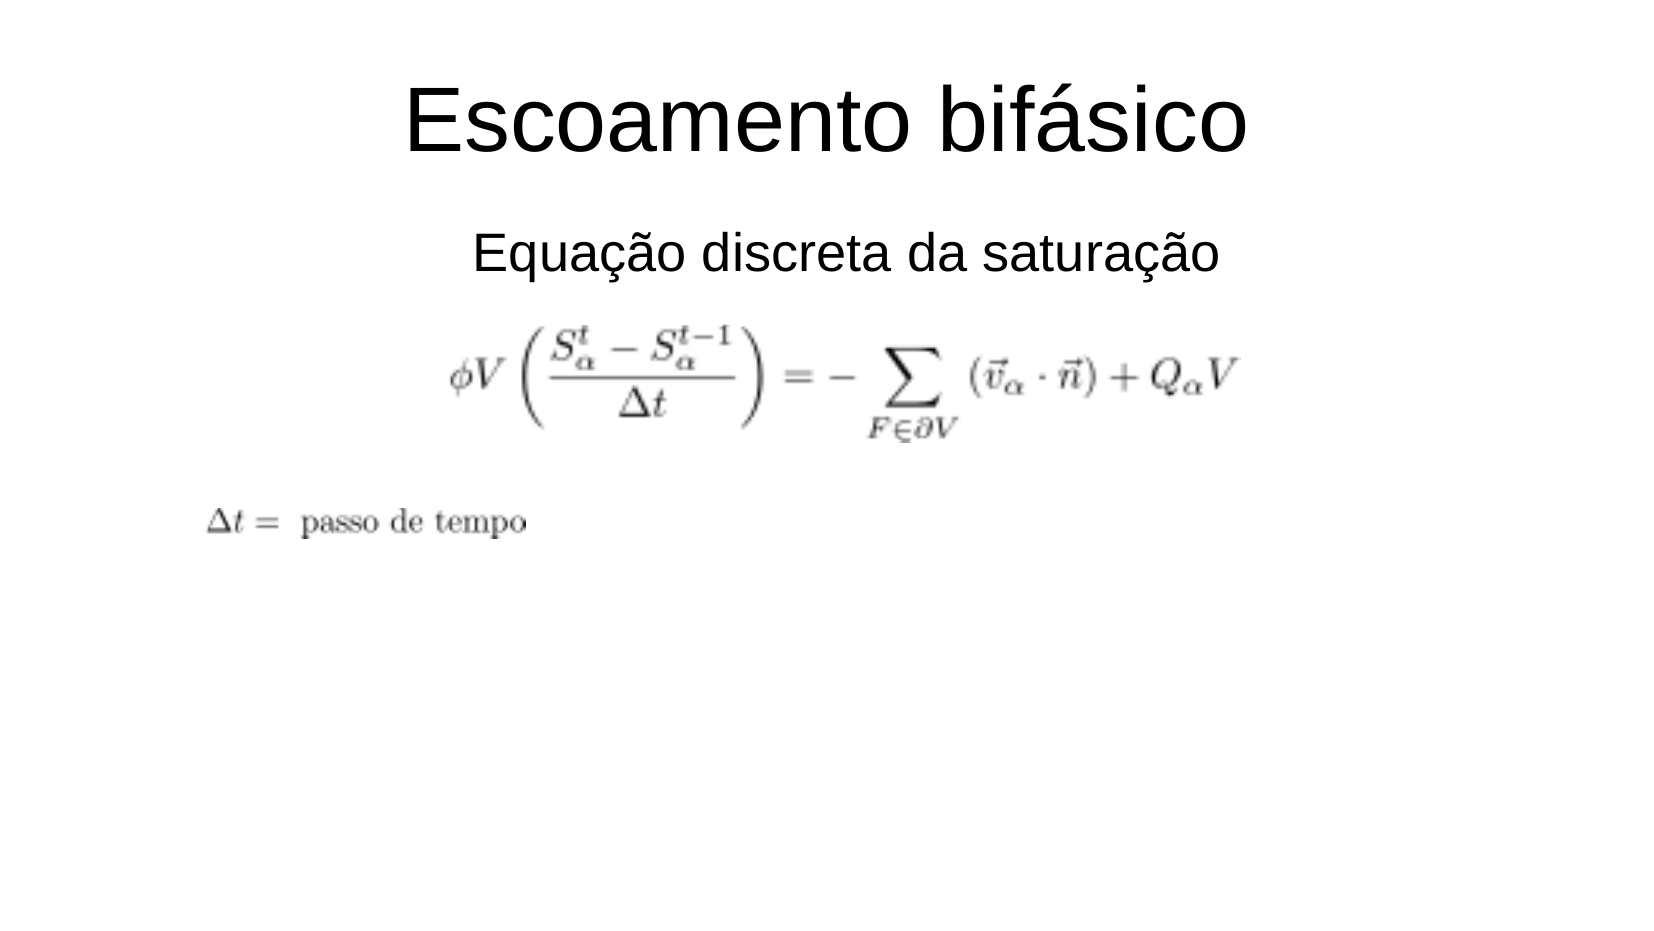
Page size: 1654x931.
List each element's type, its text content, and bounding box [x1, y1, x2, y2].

title Escoamento bifásico [82, 37, 1571, 193]
picture [206, 508, 526, 539]
picture [448, 324, 1241, 443]
list Equação discreta da saturação [0, 217, 1624, 296]
